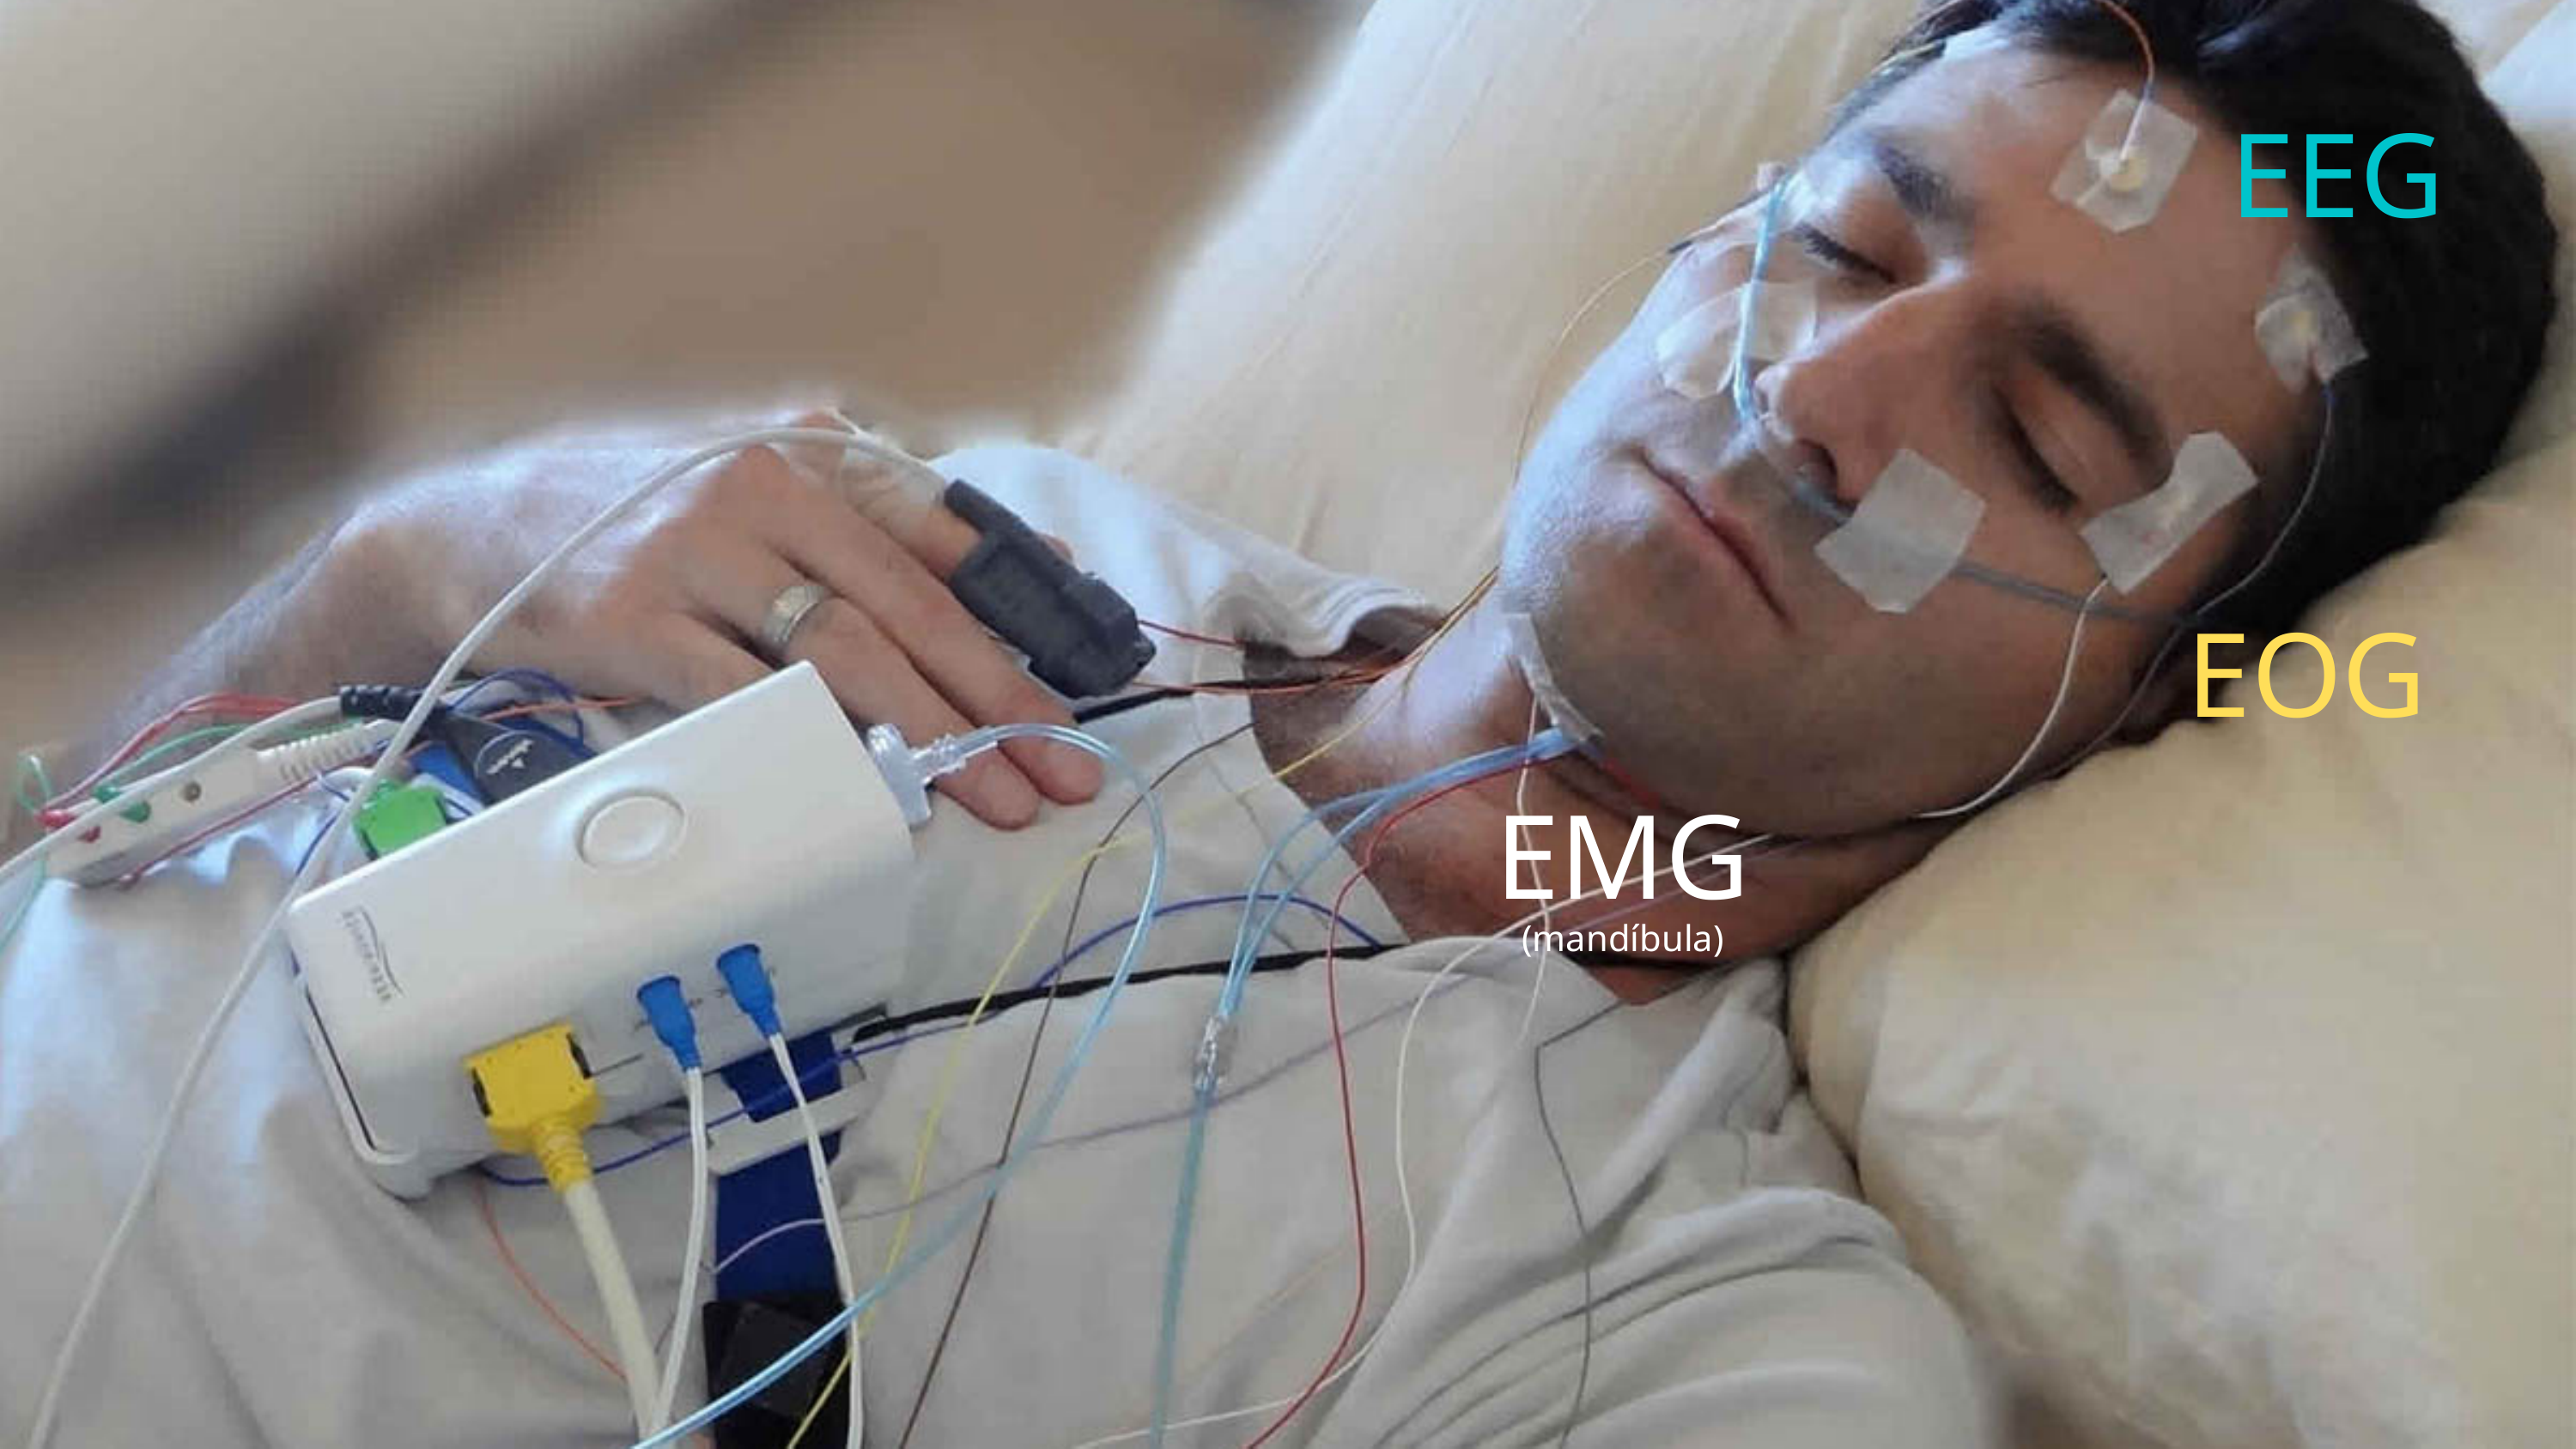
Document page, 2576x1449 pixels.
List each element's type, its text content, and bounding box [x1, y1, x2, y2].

text_box EOG [2166, 577, 2447, 741]
text_box [0, 0, 2576, 1449]
text_box EMG (mandíbula) [1288, 806, 1959, 959]
text_box EEG [2217, 78, 2458, 241]
